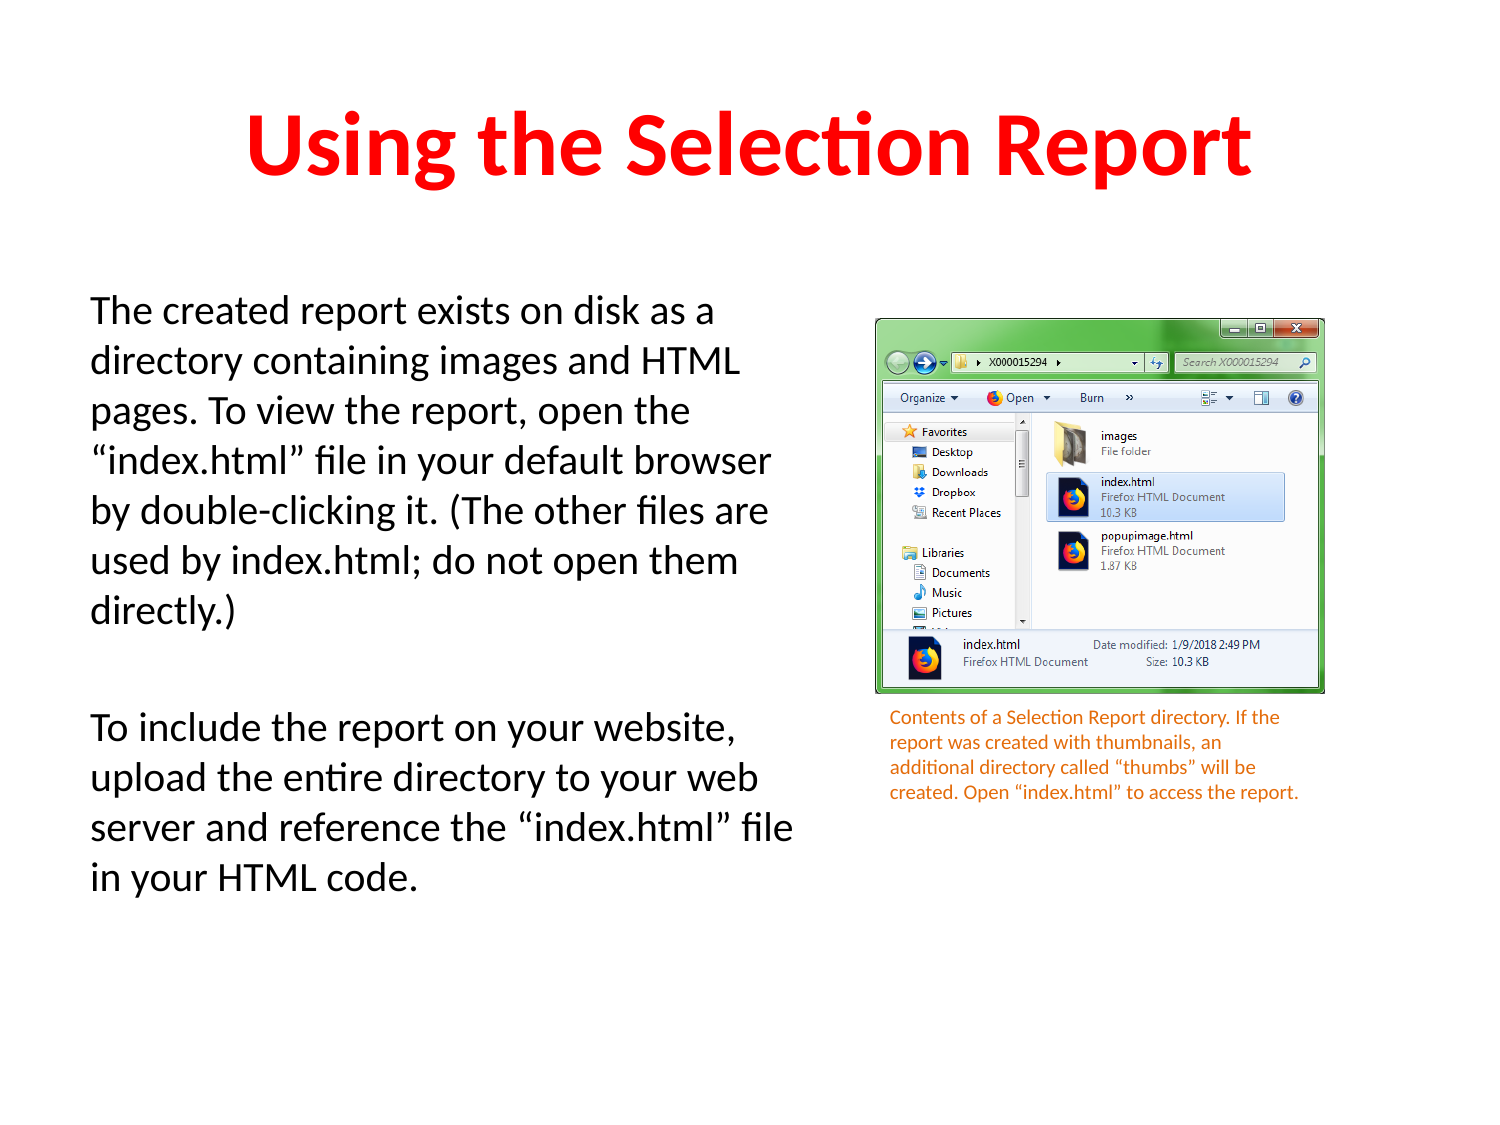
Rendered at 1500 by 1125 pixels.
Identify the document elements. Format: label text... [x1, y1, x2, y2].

picture [874, 318, 1326, 695]
title Using the Selection Report [75, 45, 1425, 233]
text_box The created report exists on disk as a directory containing images and HTML pages. To view the report, open the “index.html” file in your default browser by double-clicking it. (The other files are used by index.html; do not open them directly.) To include the report on your website, upload the entire directory to your web server and reference the “index.html” file in your HTML code. [74, 275, 825, 925]
text_box Contents of a Selection Report directory. If the report was created with thumbnails, an additional directory called “thumbs” will be created. Open “index.html” to access the report. [874, 703, 1325, 811]
